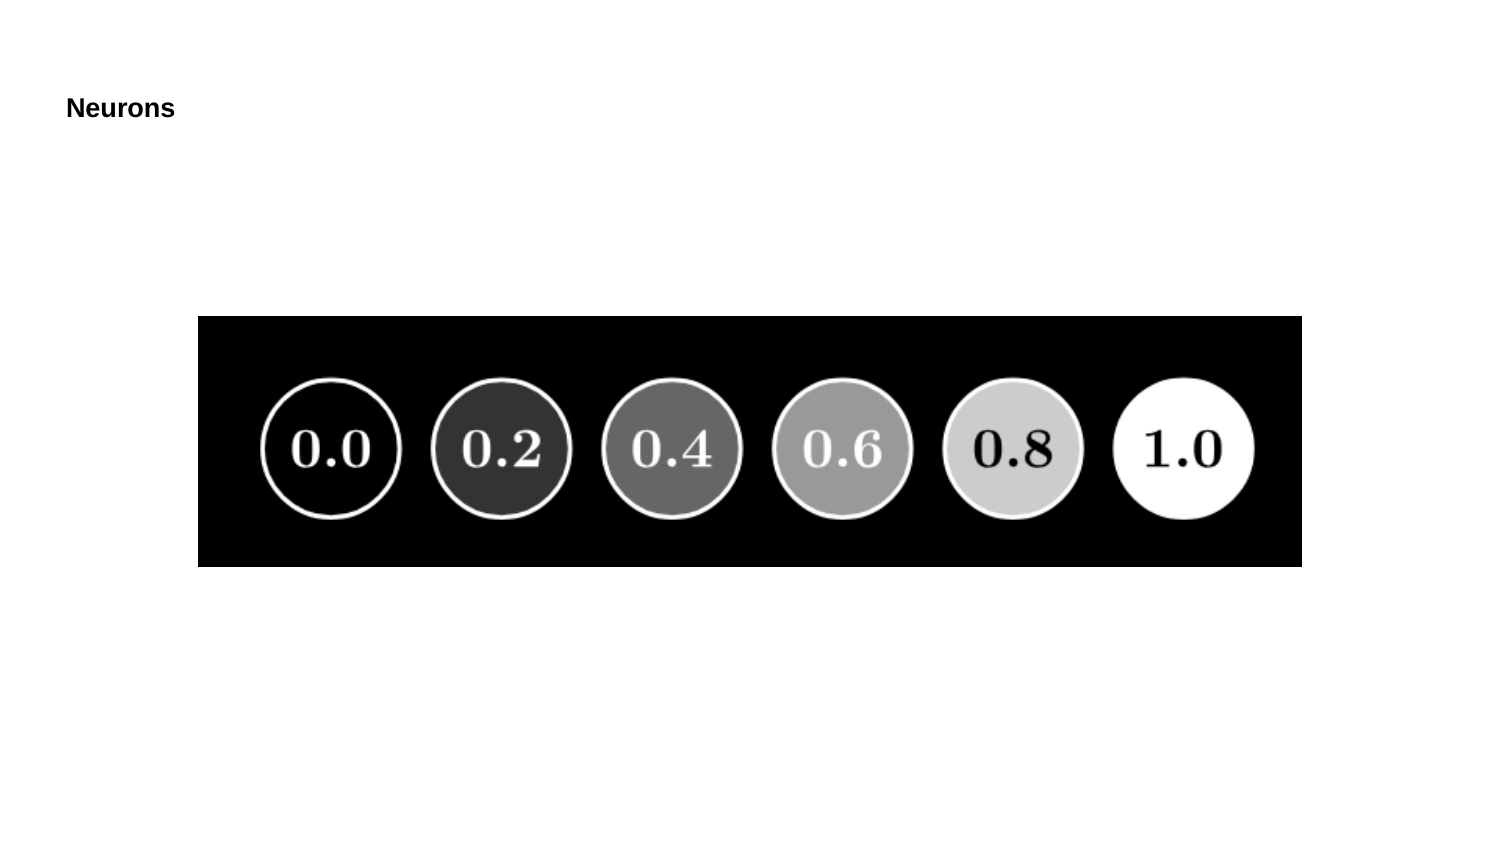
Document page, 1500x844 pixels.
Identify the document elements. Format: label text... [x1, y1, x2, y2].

title Neurons [51, 72, 1449, 167]
picture [198, 316, 1302, 567]
